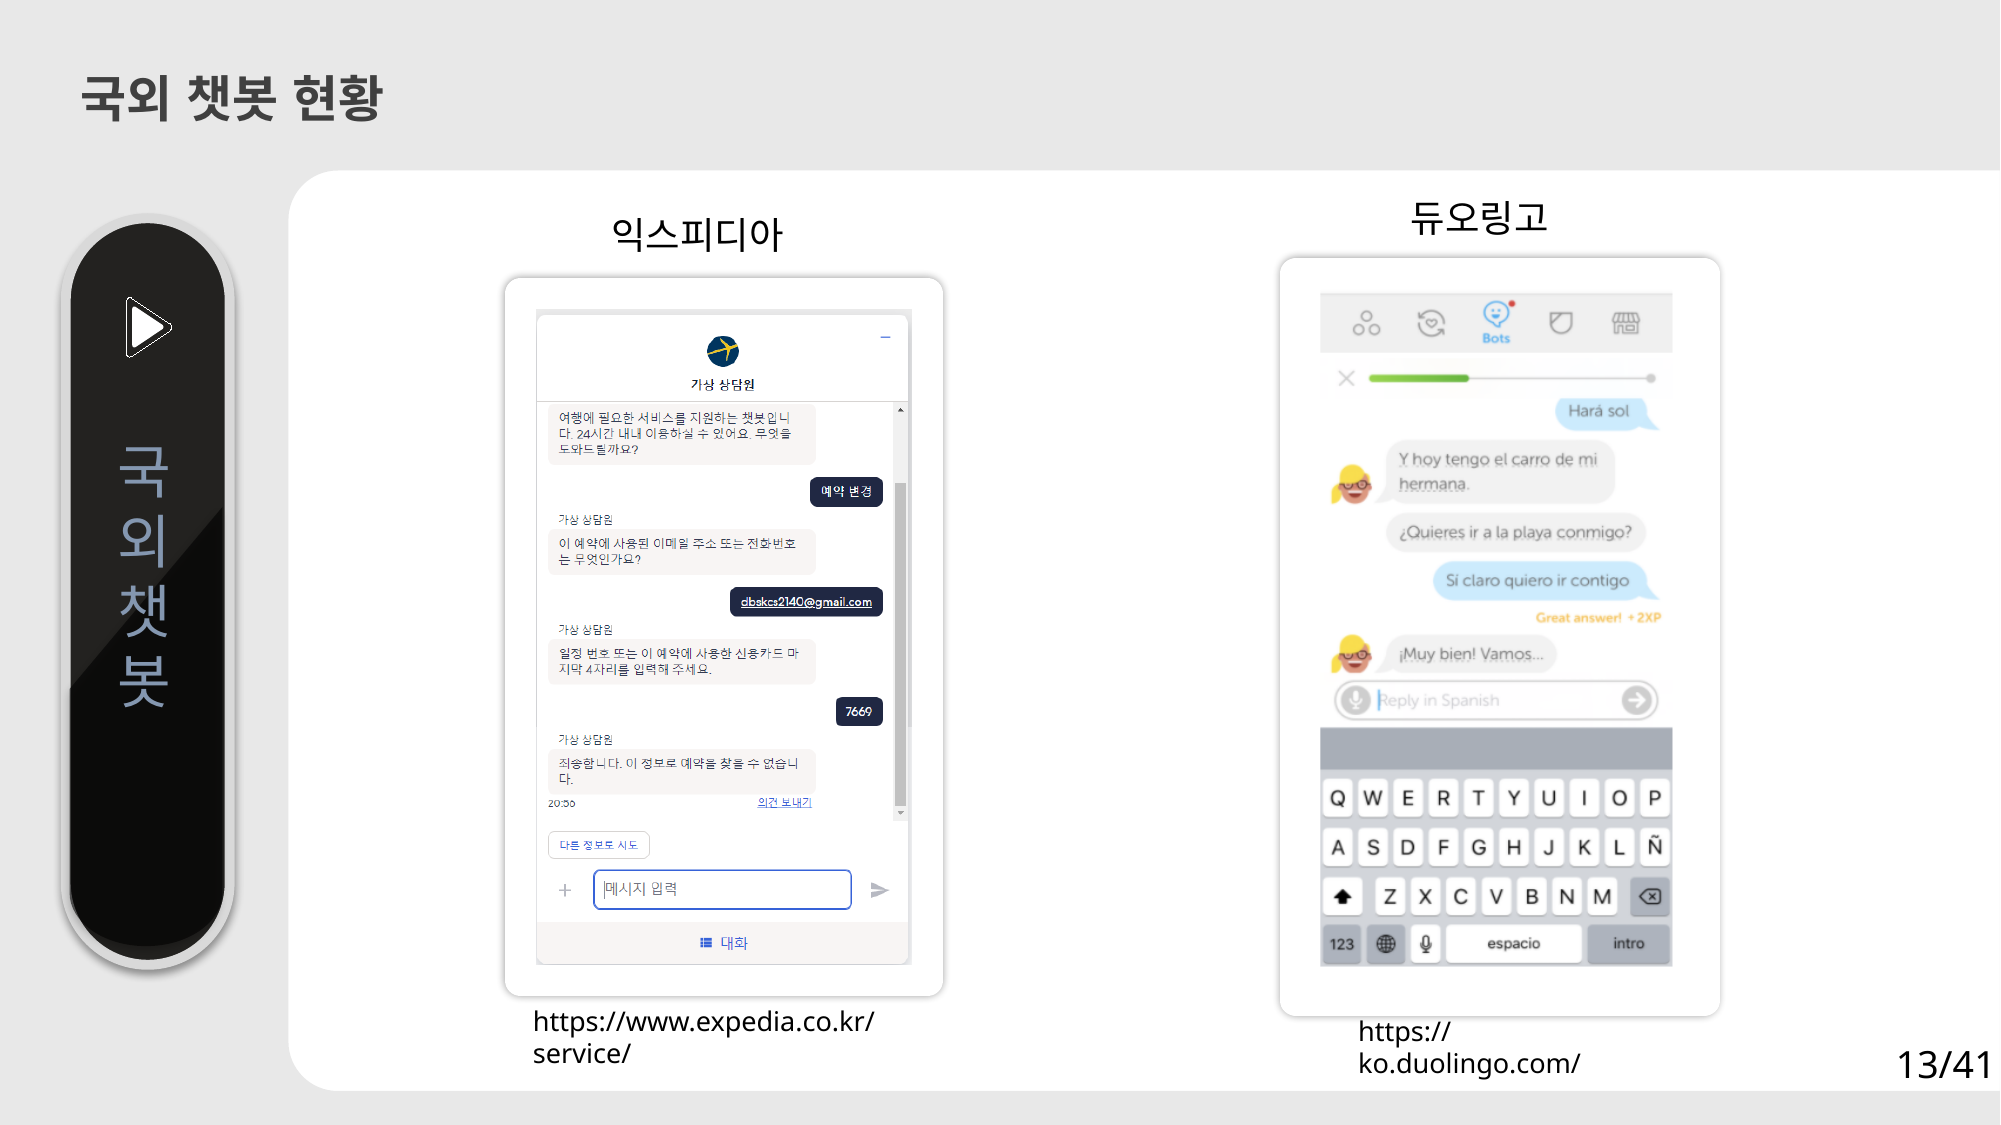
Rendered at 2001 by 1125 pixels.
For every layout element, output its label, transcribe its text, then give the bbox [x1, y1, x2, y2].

text_box 13/41 [1881, 1033, 2000, 1094]
picture [536, 309, 912, 965]
text_box [68, 504, 224, 948]
text_box https://ko.duolingo.com/ [1343, 1022, 1657, 1087]
text_box https://www.expedia.co.kr/service/ [518, 996, 959, 1077]
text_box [126, 297, 172, 358]
text_box 국 외 챗 봇 [66, 428, 223, 723]
text_box [64, 217, 231, 894]
text_box [0, 0, 2000, 1125]
picture [1311, 289, 1689, 986]
text_box [84, 928, 218, 966]
text_box 익스피디아 [596, 204, 827, 265]
text_box 듀오링고 [1396, 187, 1604, 248]
text_box 국외 챗봇 현황 [65, 30, 912, 136]
